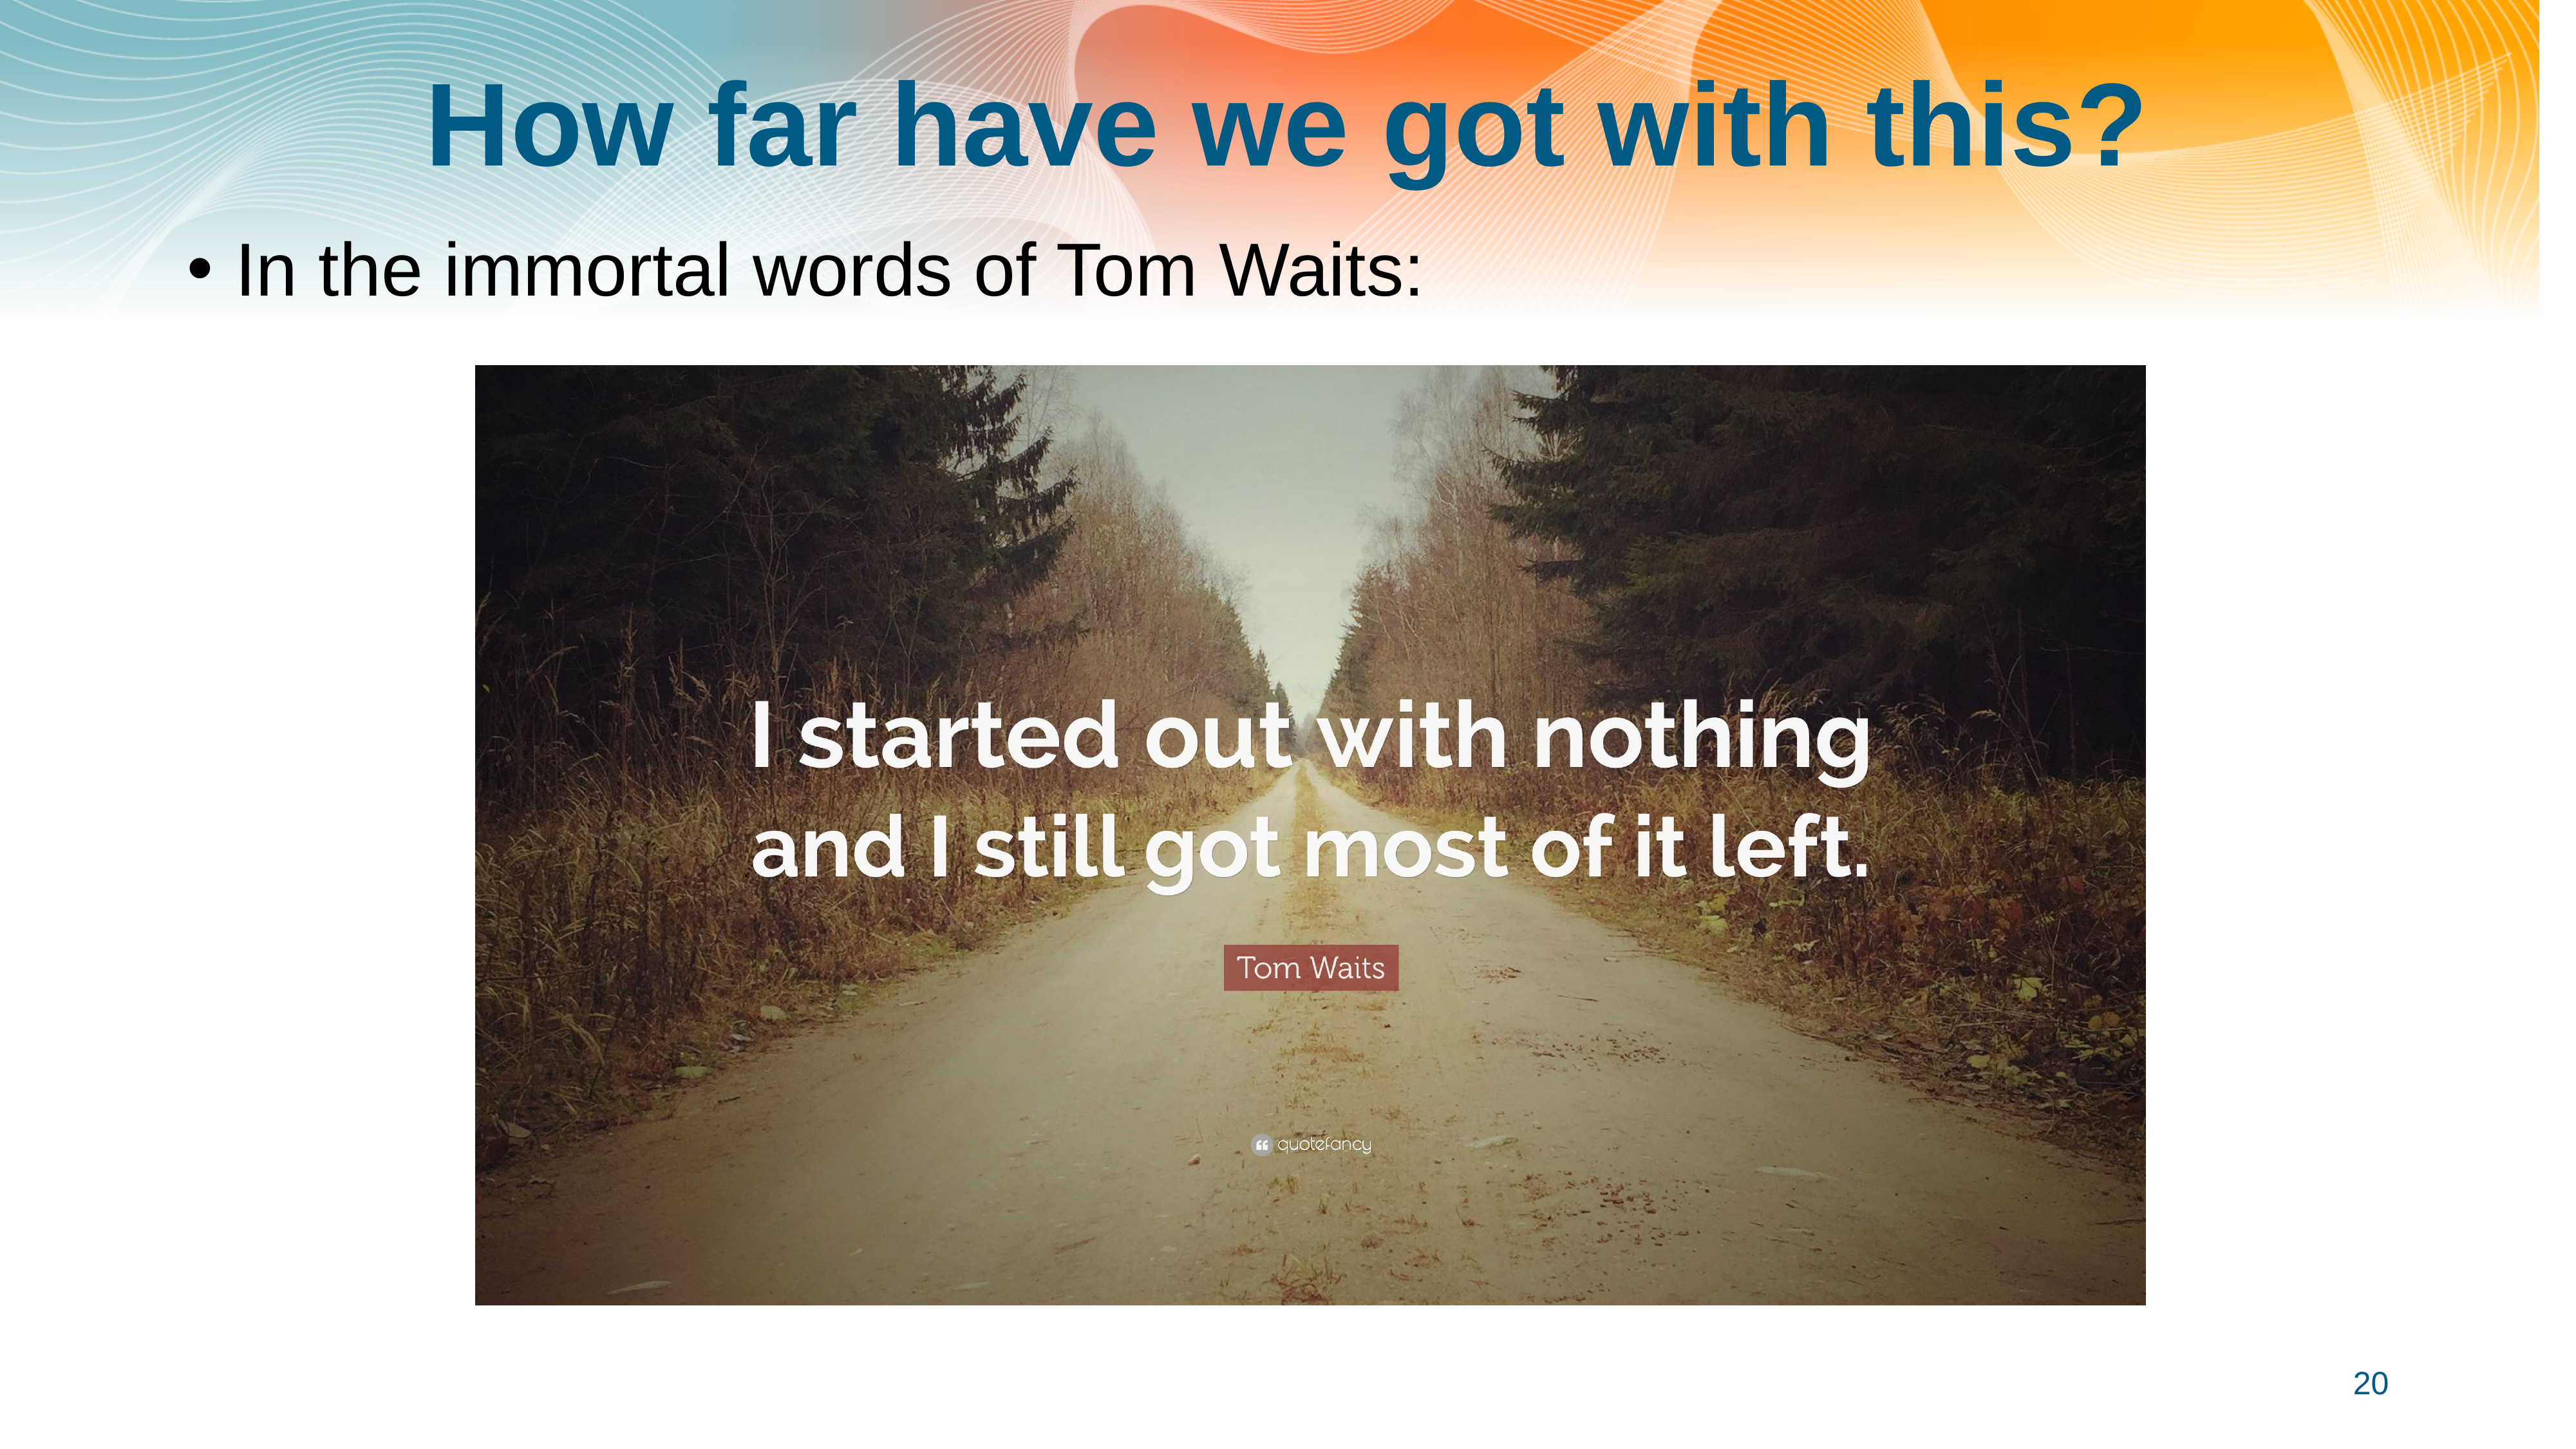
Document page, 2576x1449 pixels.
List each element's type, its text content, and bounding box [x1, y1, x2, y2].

slide_number 20 [1819, 1343, 2399, 1421]
picture [0, 0, 2540, 1417]
list In the immortal words of Tom Waits: [177, 226, 2399, 1305]
title How far have we got with this? [60, 48, 2516, 207]
